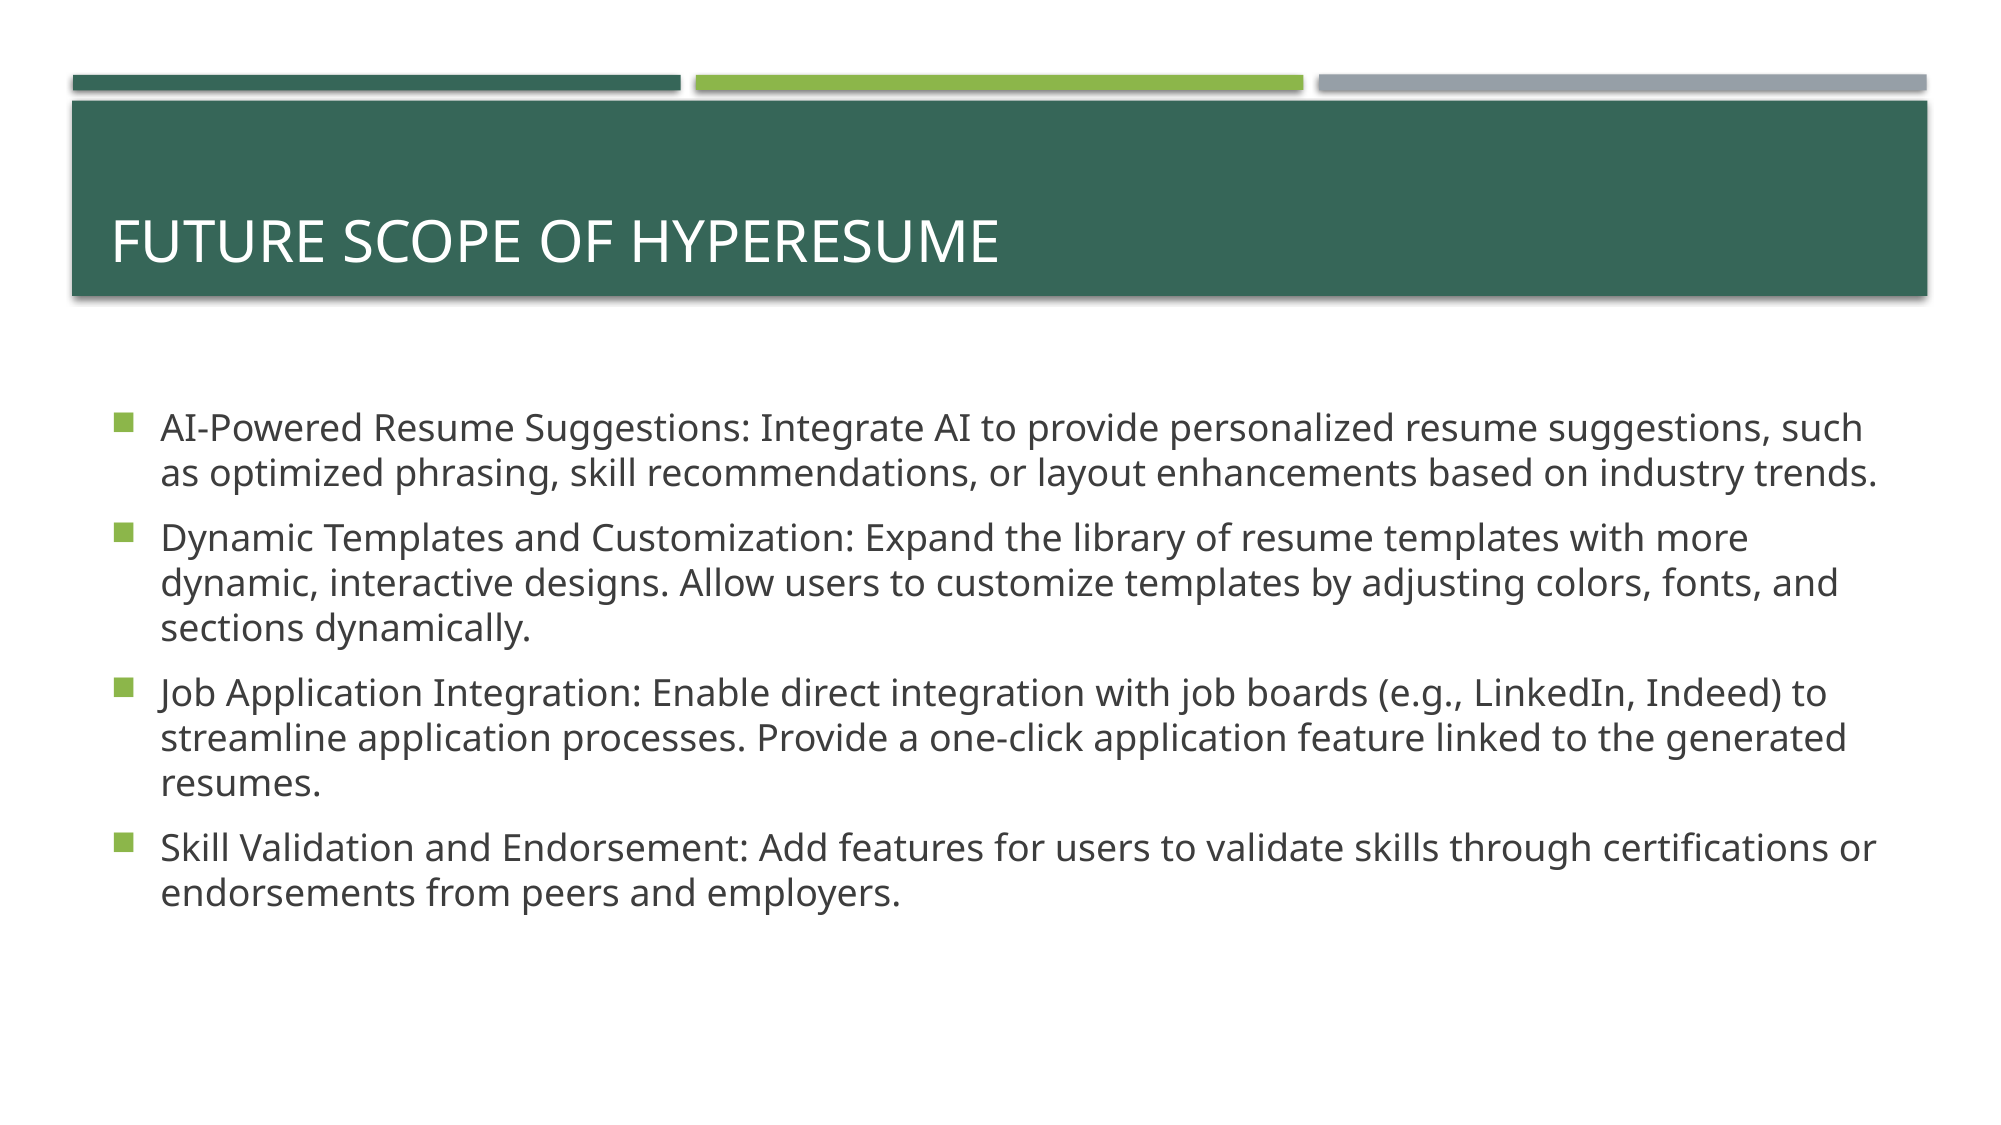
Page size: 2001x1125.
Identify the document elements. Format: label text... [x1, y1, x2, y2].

list AI-Powered Resume Suggestions: Integrate AI to provide personalized resume suggestions, such as optimized phrasing, skill recommendations, or layout enhancements based on industry trends. Dynamic Templates and Customization: Expand the library of resume templates with more dynamic, interactive designs. Allow users to customize templates by adjusting colors, fonts, and sections dynamically. Job Application Integration: Enable direct integration with job boards (e.g., LinkedIn, Indeed) to streamline application processes. Provide a one-click application feature linked to the generated resumes. Skill Validation and Endorsement: Add features for users to validate skills through certifications or endorsements from peers and employers. [95, 357, 1905, 962]
title Future Scope of Hyperesume [95, 115, 1905, 282]
